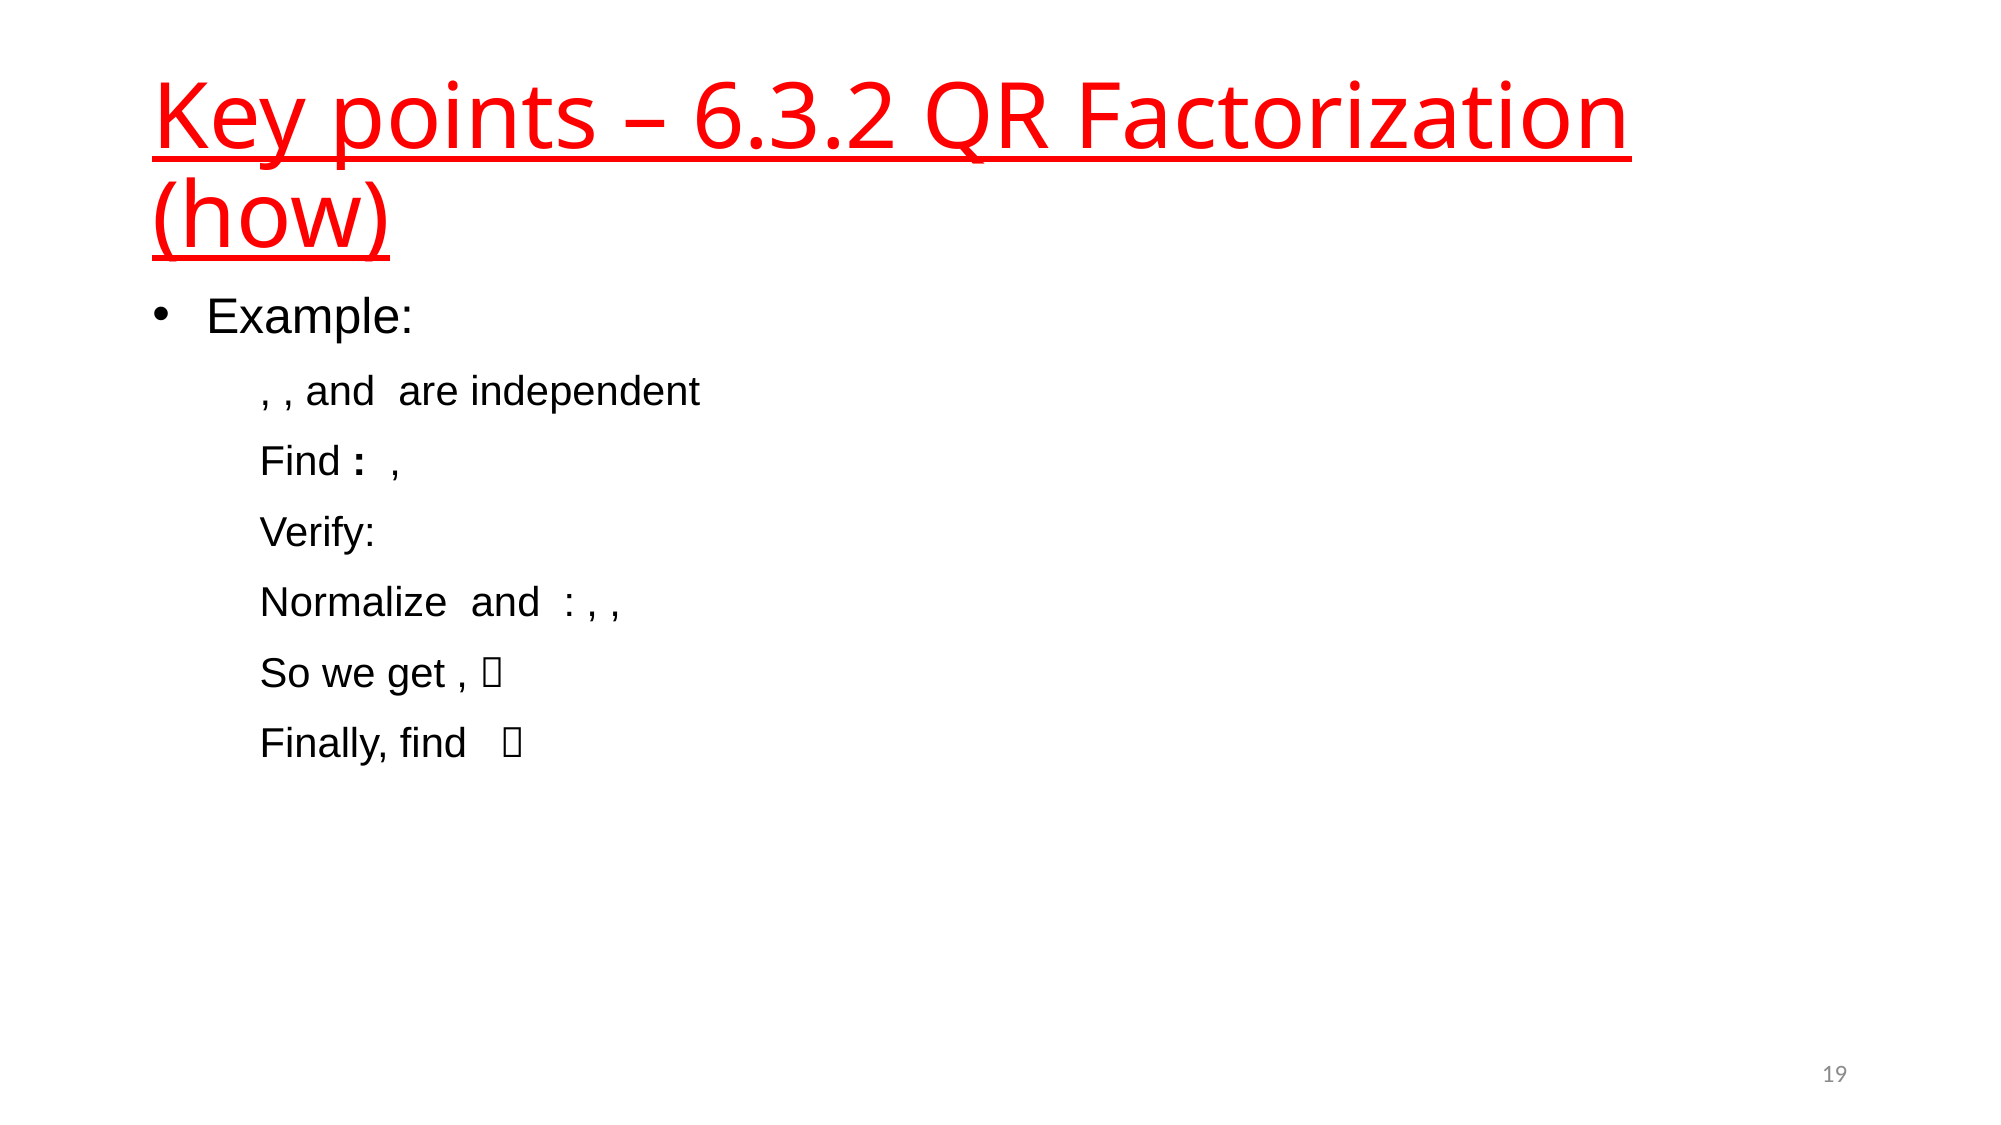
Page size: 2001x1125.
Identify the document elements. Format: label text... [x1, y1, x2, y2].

title Key points – 6.3.2 QR Factorization (how) [137, 59, 1863, 278]
slide_number 19 [1412, 1042, 1863, 1103]
